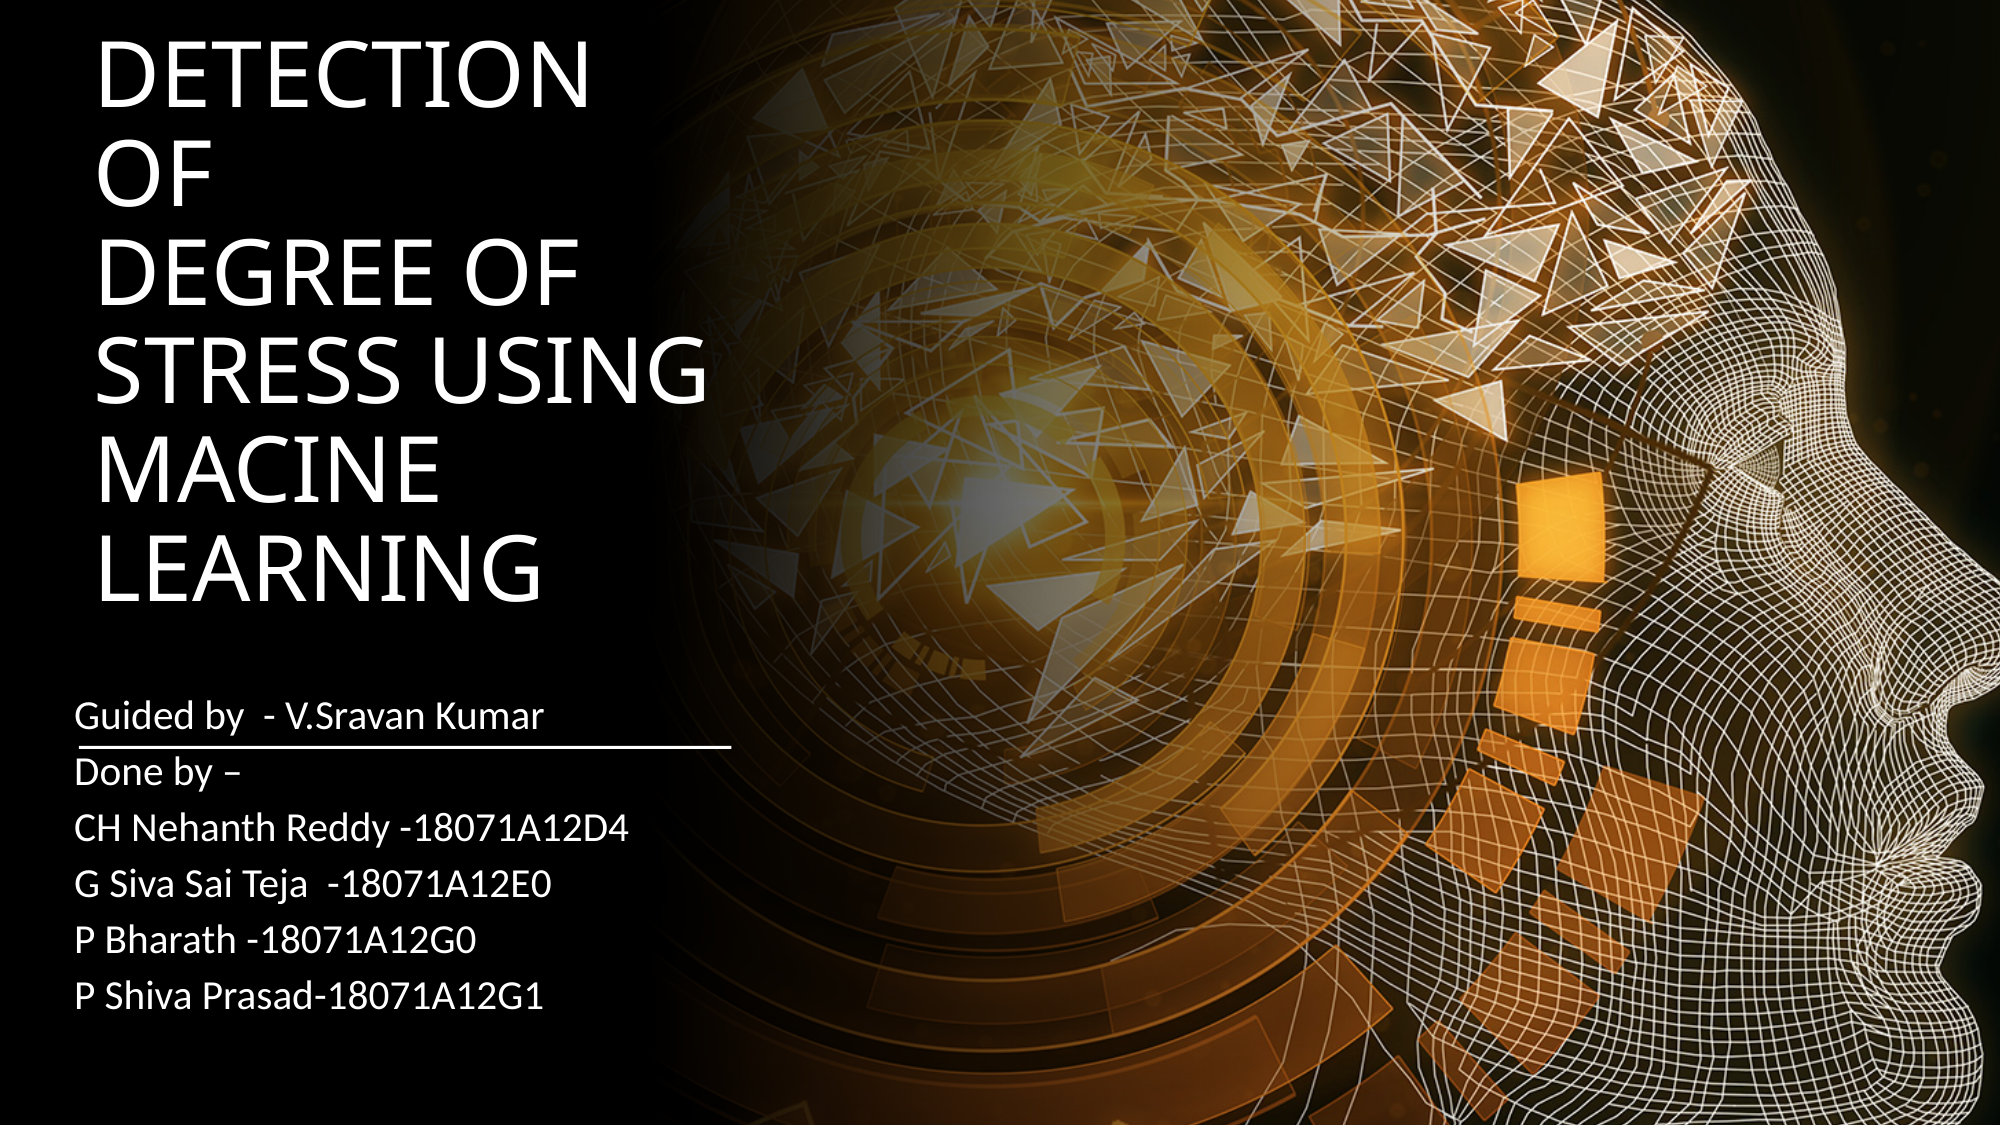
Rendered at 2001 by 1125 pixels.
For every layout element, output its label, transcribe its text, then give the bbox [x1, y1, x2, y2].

subtitle Guided by - V.Sravan Kumar Done by – CH Nehanth Reddy -18071A12D4 G Siva Sai Teja -18071A12E0 P Bharath -18071A12G0 P Shiva Prasad-18071A12G1 [59, 686, 577, 1029]
title DETECTION OF DEGREE OF STRESS USING MACINE LEARNING [78, 114, 577, 629]
picture [577, 0, 2000, 1125]
text_box [78, 745, 577, 750]
text_box [0, 0, 577, 1125]
